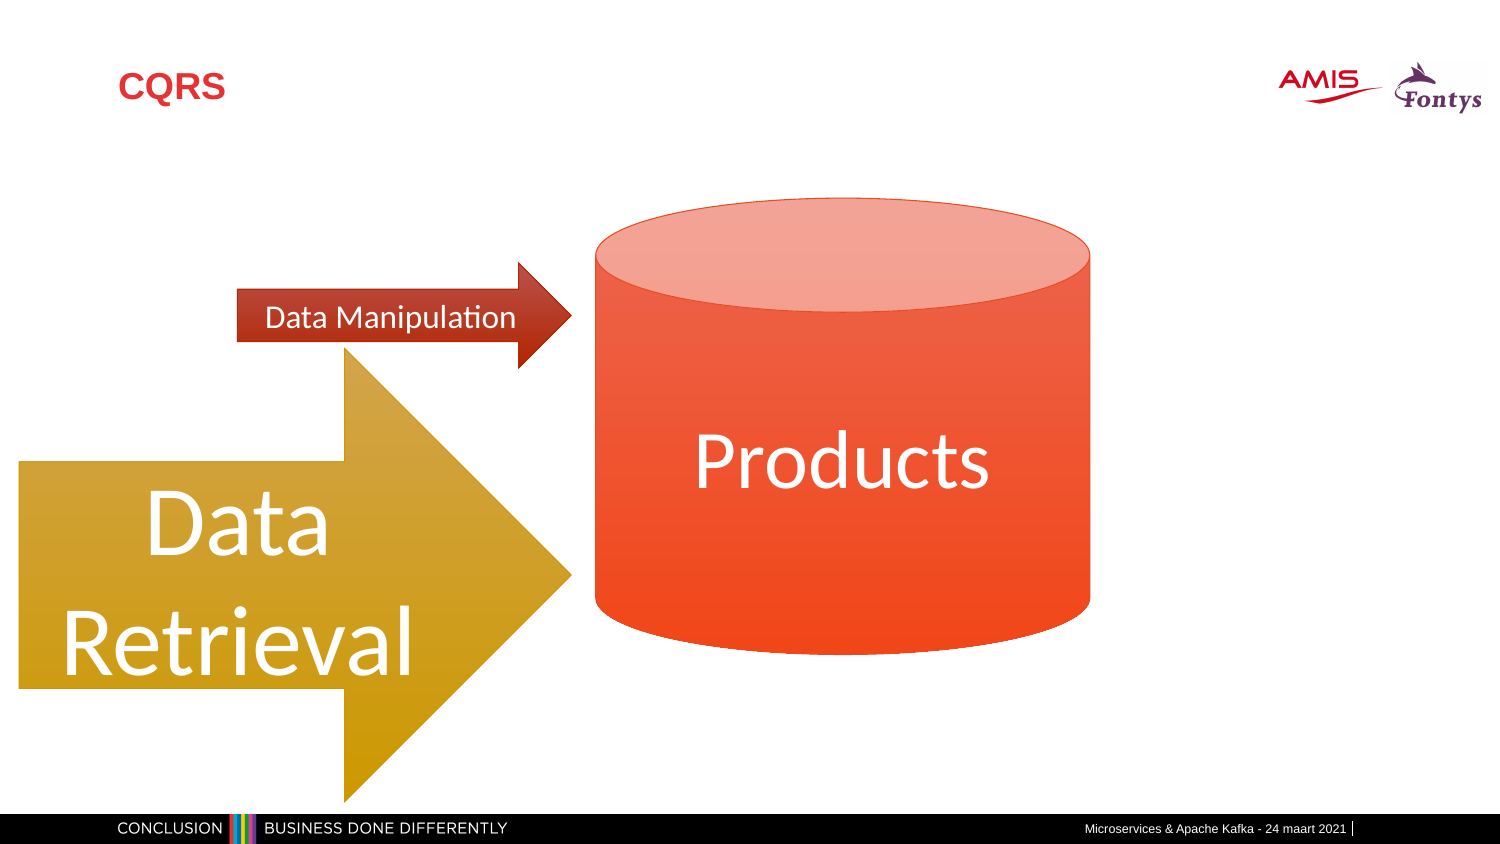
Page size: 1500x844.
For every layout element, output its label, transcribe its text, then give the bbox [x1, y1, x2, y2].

picture [239, 814, 1500, 844]
title CQRS [118, 47, 1205, 130]
text_box Data Manipulation [237, 263, 572, 368]
footer Microservices & Apache Kafka - 24 maart 2021 [814, 820, 1347, 839]
picture [1205, 58, 1489, 116]
text_box Products [595, 198, 1090, 655]
text_box Data Retrieval [19, 348, 572, 802]
picture [0, 814, 236, 844]
